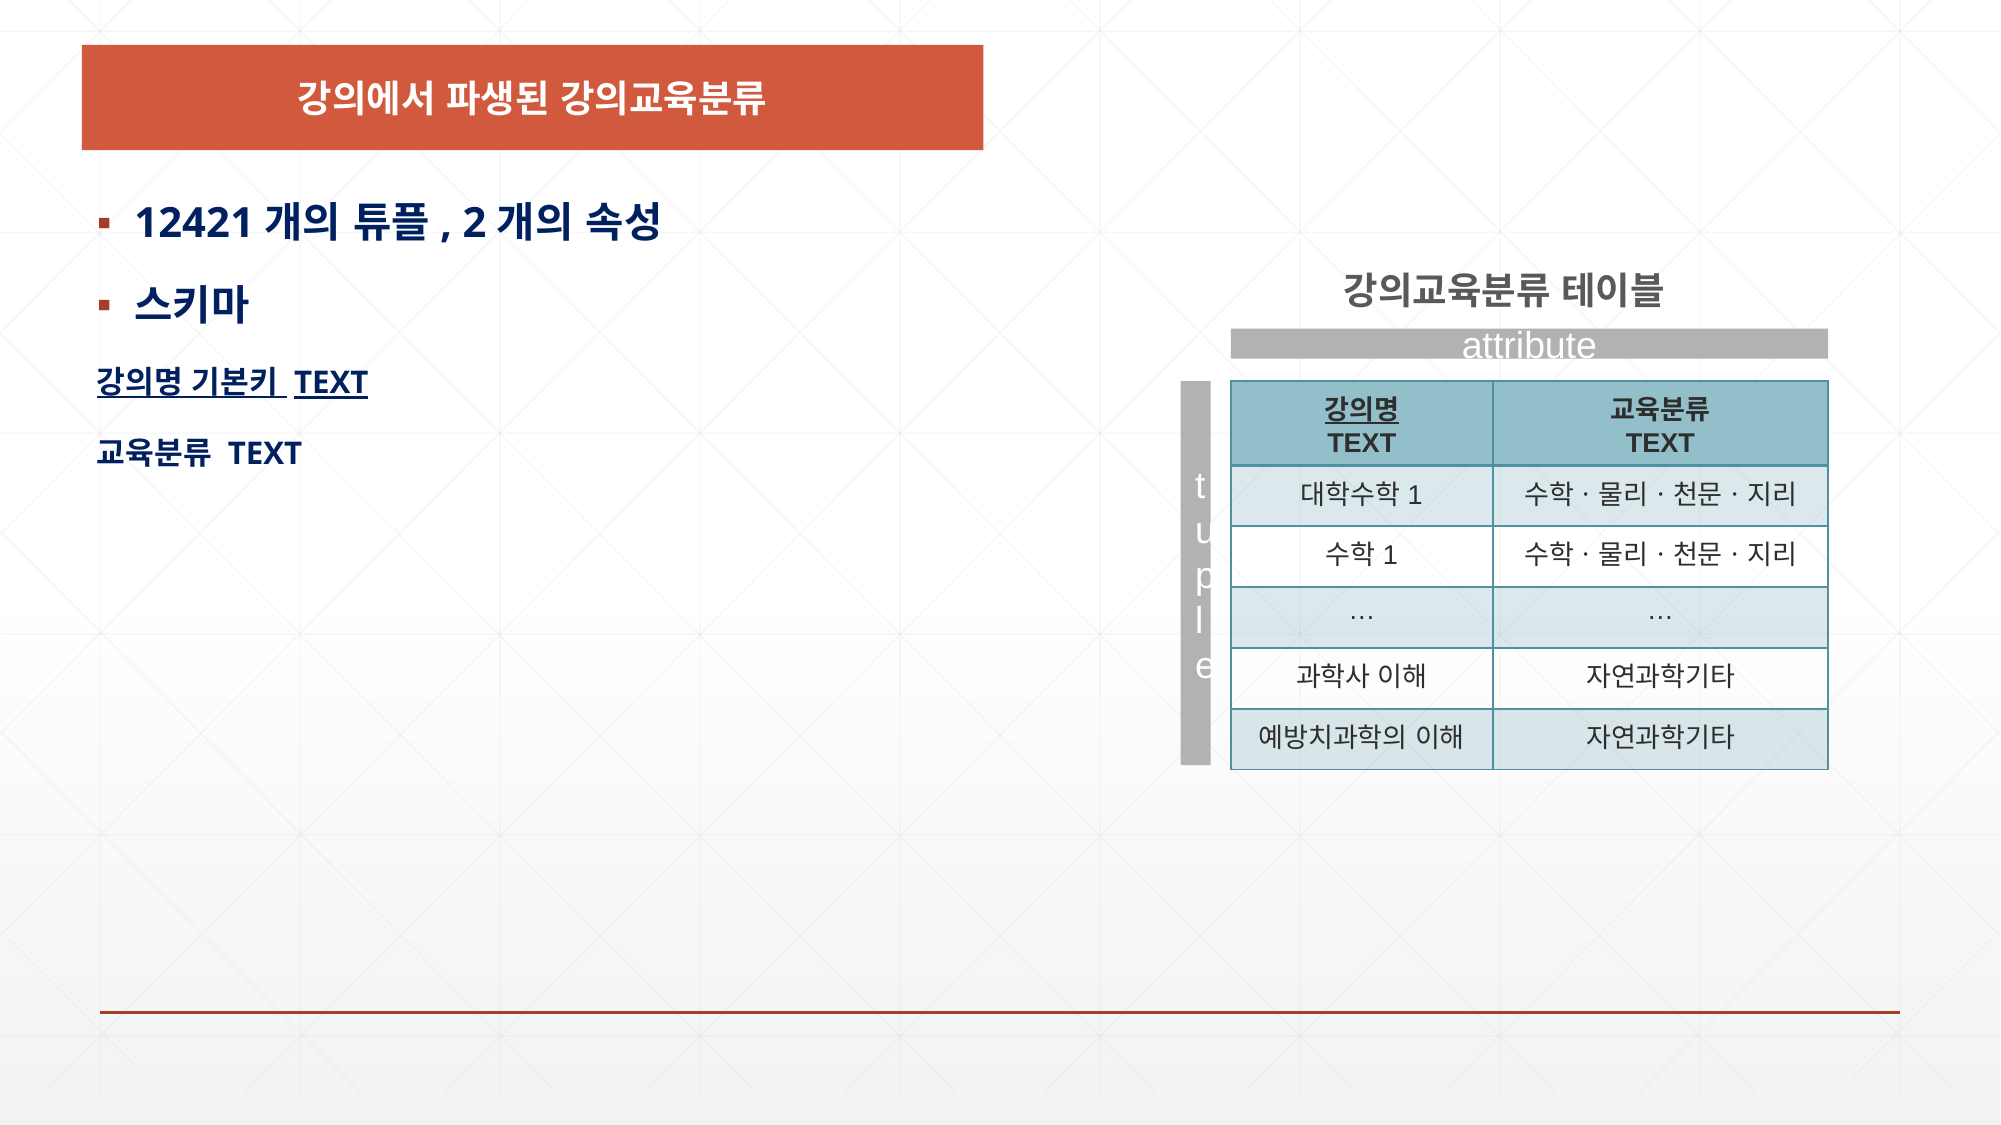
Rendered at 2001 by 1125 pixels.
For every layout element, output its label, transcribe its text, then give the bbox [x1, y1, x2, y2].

table_cell … [1232, 588, 1492, 647]
table_cell … [1494, 588, 1827, 647]
table_header 교육분류 TEXT [1494, 382, 1827, 464]
table_cell 대학수학1 [1232, 467, 1492, 525]
list 12421개의 튜플, 2개의 속성 스키마 강의명 기본키 TEXT 교육분류 TEXT [81, 194, 984, 993]
text_box 강의교육분류 테이블 [1180, 259, 1829, 320]
text_box attribute [1230, 328, 1829, 360]
table_cell 예방치과학의 이해 [1232, 710, 1492, 769]
table_cell 자연과학기타 [1494, 710, 1827, 769]
table_cell 과학사 이해 [1232, 649, 1492, 708]
table_cell 수학1 [1232, 527, 1492, 586]
text_box tuple [1179, 380, 1212, 766]
table_cell 수학ㆍ물리ㆍ천문ㆍ지리 [1494, 527, 1827, 586]
table_cell 자연과학기타 [1494, 649, 1827, 708]
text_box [81, 44, 984, 151]
table_header 강의명 TEXT [1232, 382, 1492, 464]
table_cell 수학ㆍ물리ㆍ천문ㆍ지리 [1494, 467, 1827, 525]
